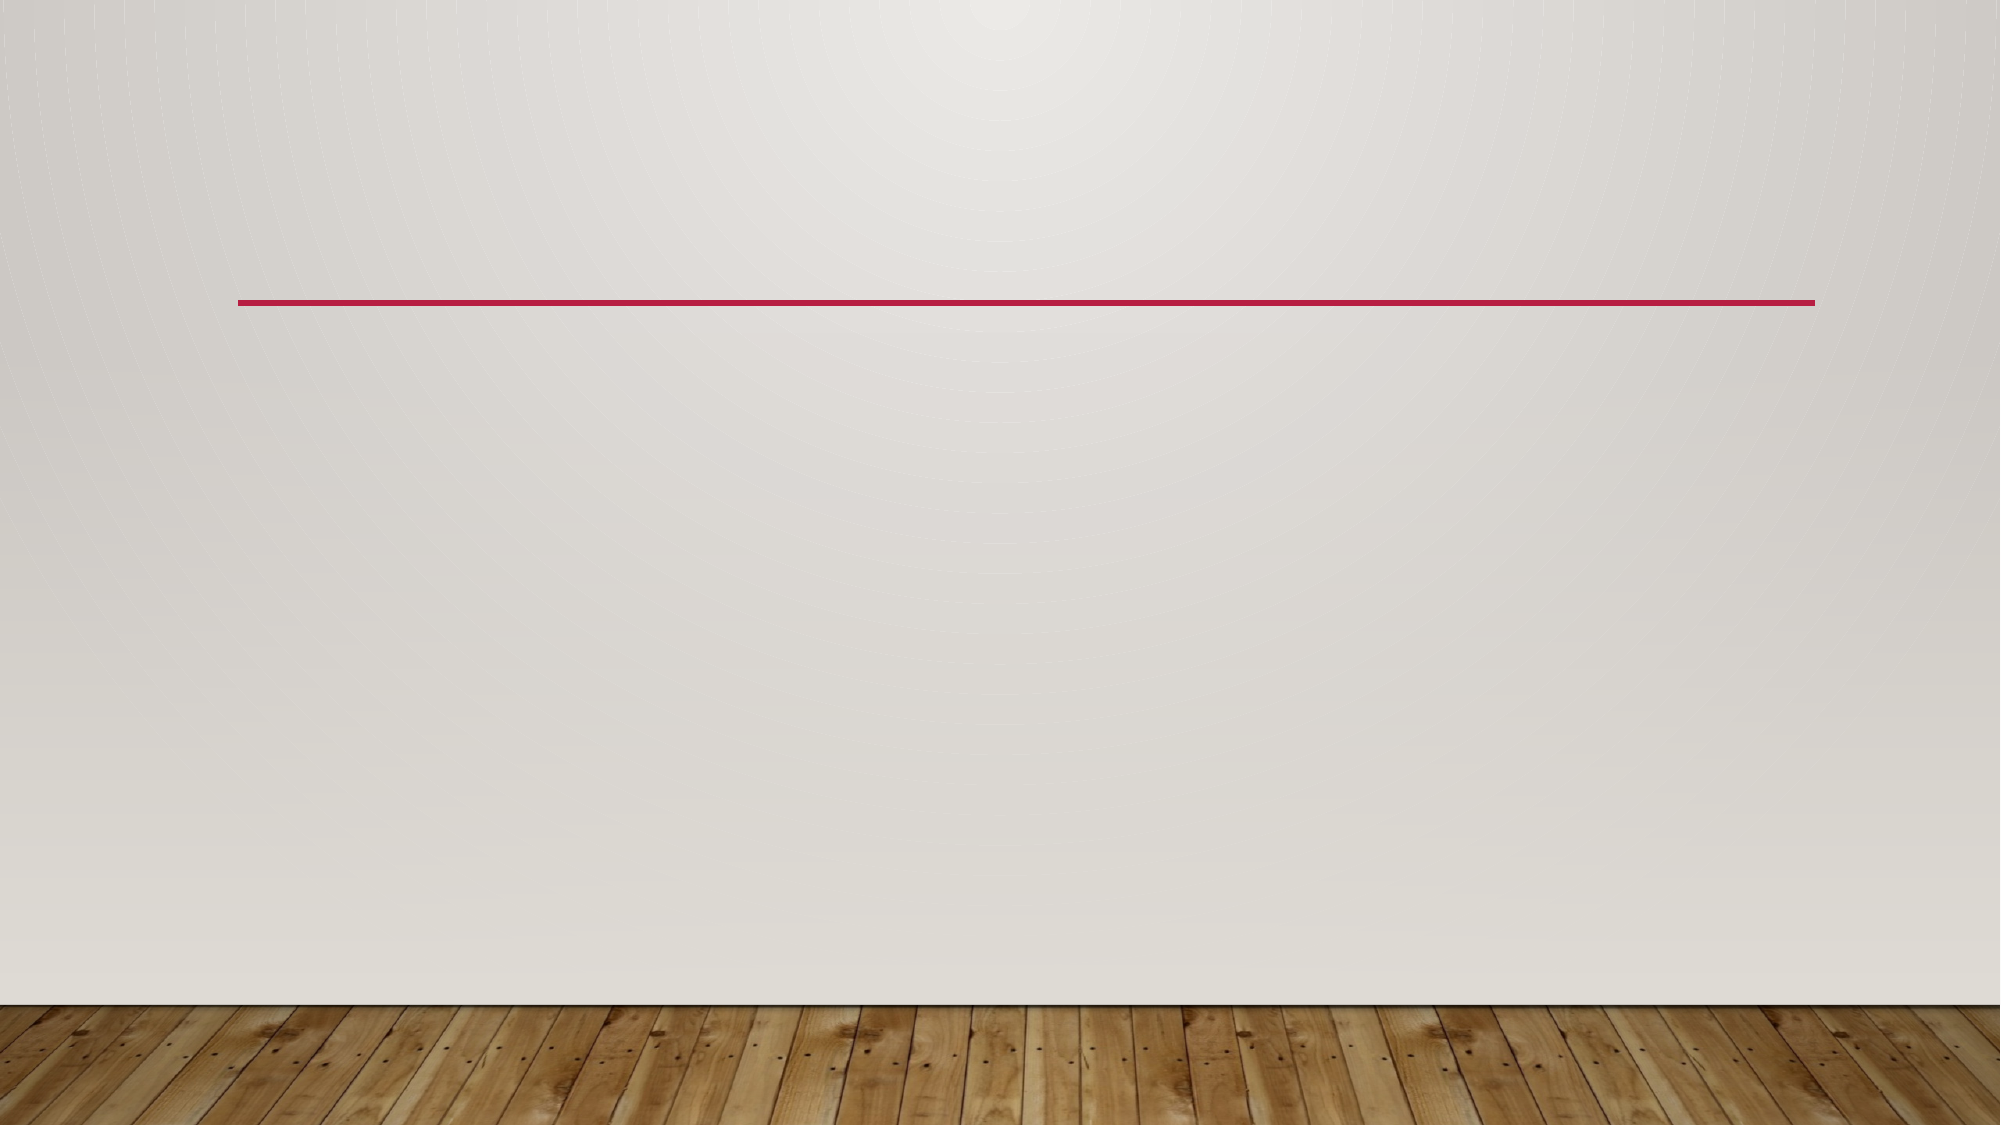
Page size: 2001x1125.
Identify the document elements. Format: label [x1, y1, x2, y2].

picture [0, 1005, 2000, 1125]
